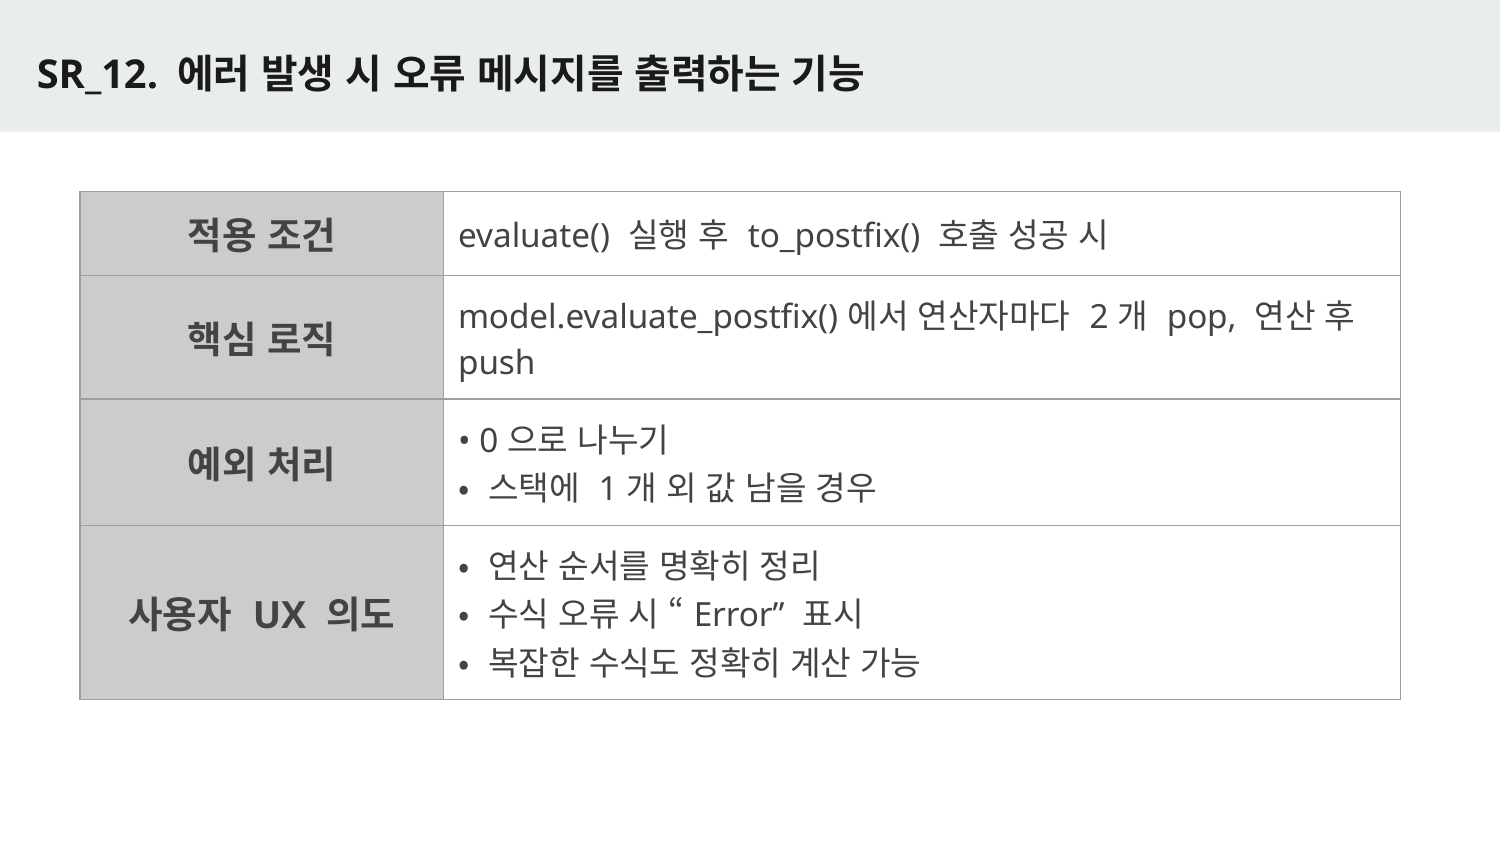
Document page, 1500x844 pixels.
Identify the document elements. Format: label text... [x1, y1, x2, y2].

table_cell 예외 처리 [81, 400, 443, 525]
table_cell • 0으로 나누기 • 스택에 1개 외 값 남을 경우 [444, 400, 1400, 525]
table_header 적용 조건 [81, 192, 443, 275]
title SR_12. 에러 발생 시 오류 메시지를 출력하는 기능 [21, 27, 1284, 116]
table_cell 핵심 로직 [81, 276, 443, 398]
table_cell model.evaluate_postfix()에서 연산자마다 2개 pop, 연산 후 push [444, 276, 1400, 398]
table_cell • 연산 순서를 명확히 정리 • 수식 오류 시 “Error” 표시 • 복잡한 수식도 정확히 계산 가능 [444, 526, 1400, 699]
table_header evaluate() 실행 후 to_postfix() 호출 성공 시 [444, 192, 1400, 275]
table_cell 사용자 UX 의도 [81, 526, 443, 699]
